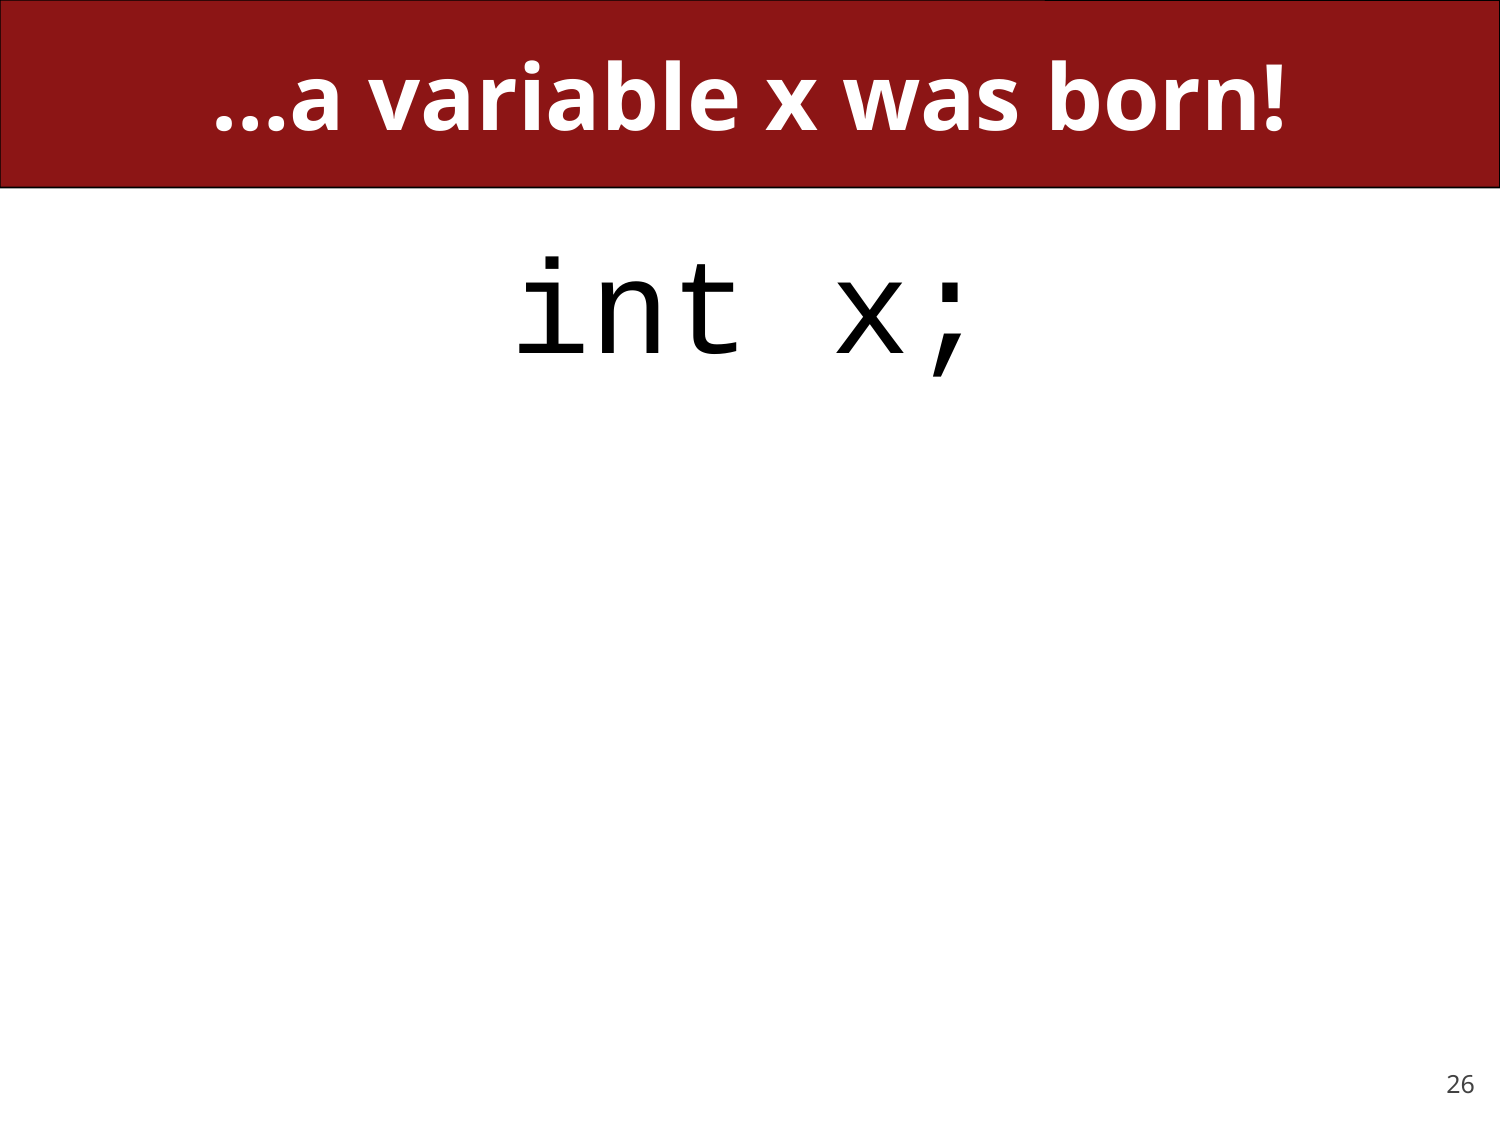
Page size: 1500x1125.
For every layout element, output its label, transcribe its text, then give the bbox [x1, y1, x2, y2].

title …a variable x was born! [75, 0, 1425, 188]
list int x; [24, 212, 1475, 1063]
